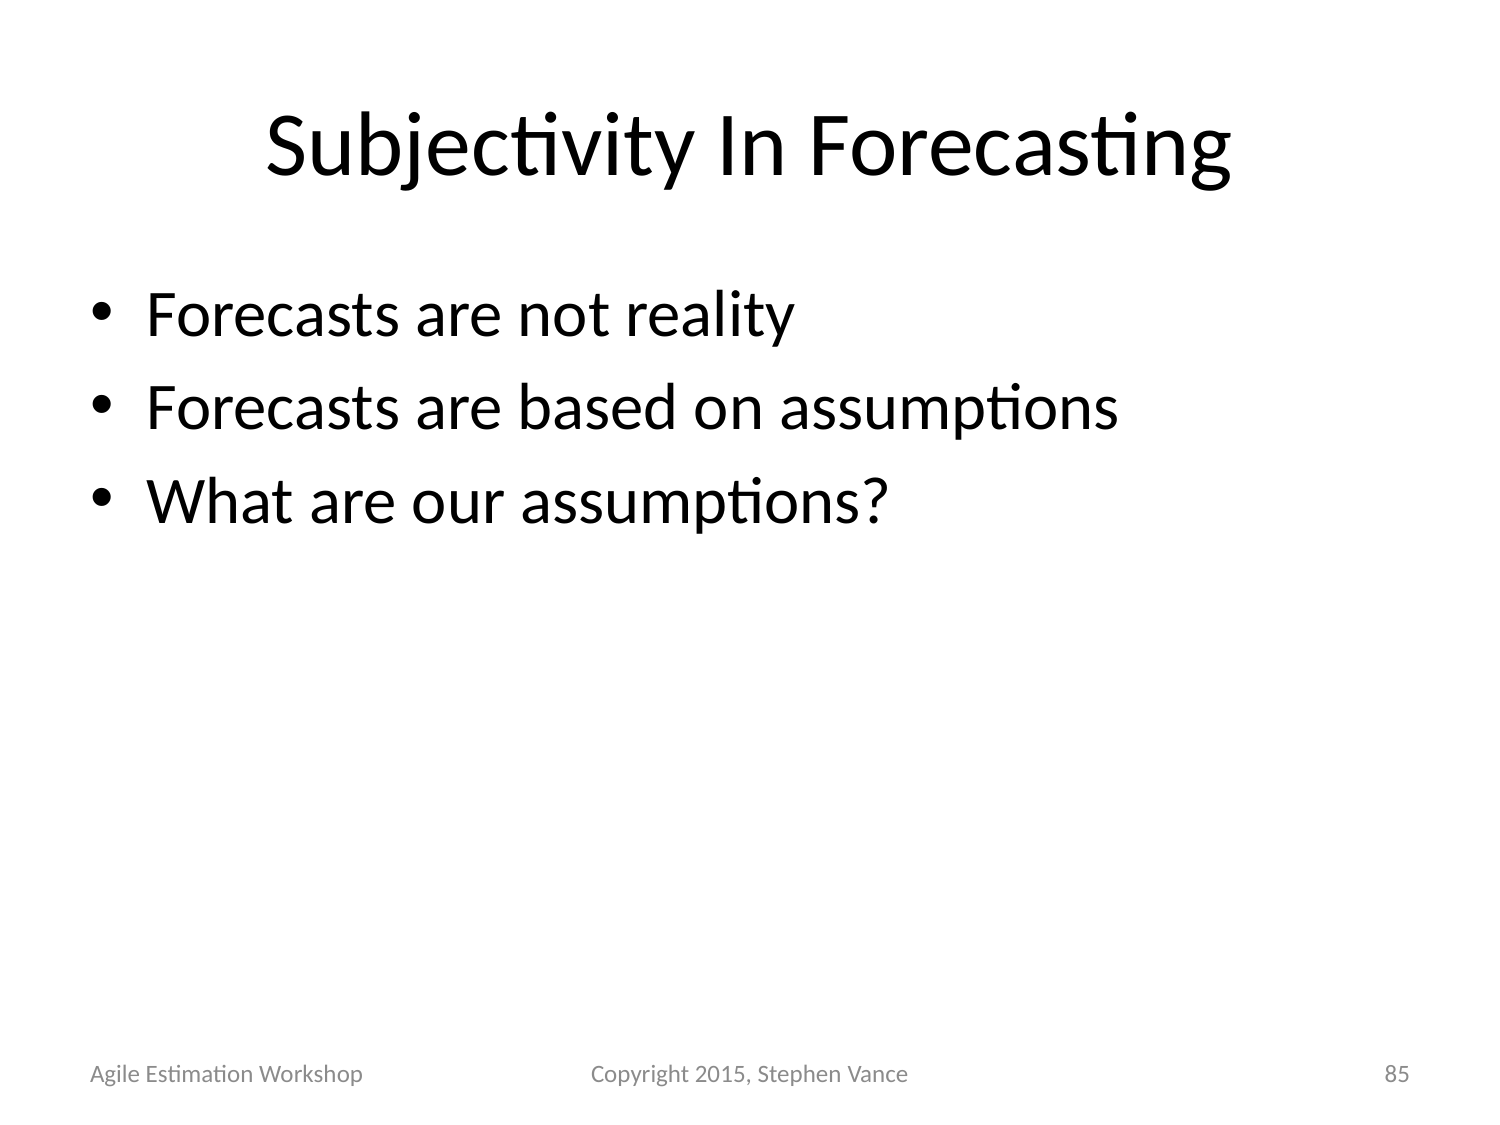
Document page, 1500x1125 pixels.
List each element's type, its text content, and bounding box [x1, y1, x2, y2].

slide_number 85 [1074, 1042, 1425, 1103]
footer Copyright 2015, Stephen Vance [512, 1042, 988, 1103]
list Forecasts are not reality Forecasts are based on assumptions What are our assumptions? [75, 262, 1425, 1005]
title Subjectivity In Forecasting [75, 45, 1425, 233]
slide_number Agile Estimation Workshop [75, 1042, 425, 1103]
